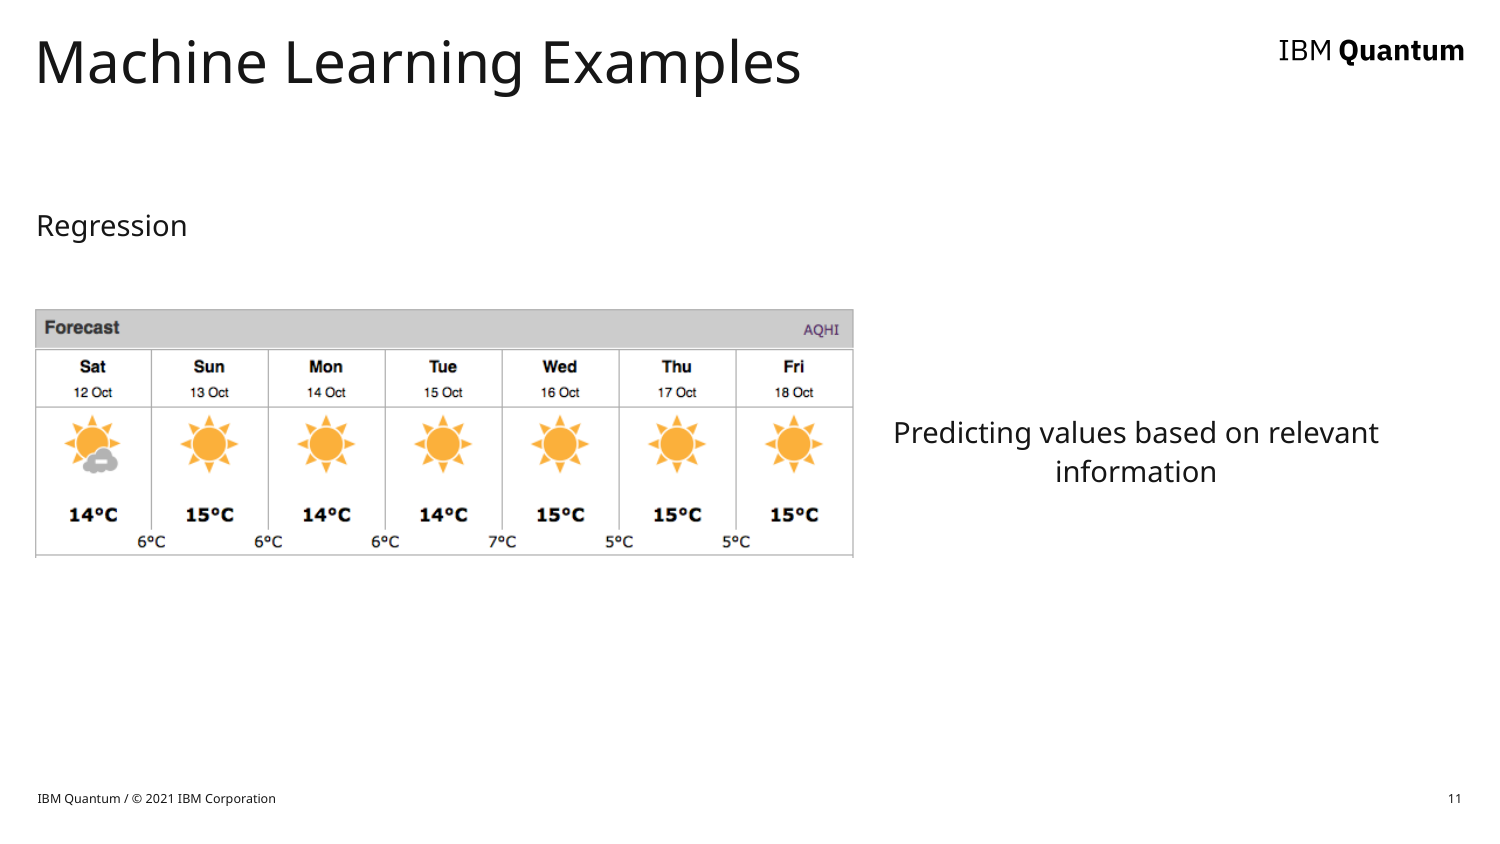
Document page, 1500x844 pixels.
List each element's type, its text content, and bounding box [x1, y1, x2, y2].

footer IBM Quantum / © 2021 IBM Corporation [37, 785, 713, 813]
text_box Predicting values based on relevant information [861, 411, 1417, 488]
list Regression [36, 203, 400, 296]
slide_number 11 [1162, 785, 1463, 813]
picture [34, 308, 857, 558]
title Machine Learning Examples [34, 33, 1091, 165]
